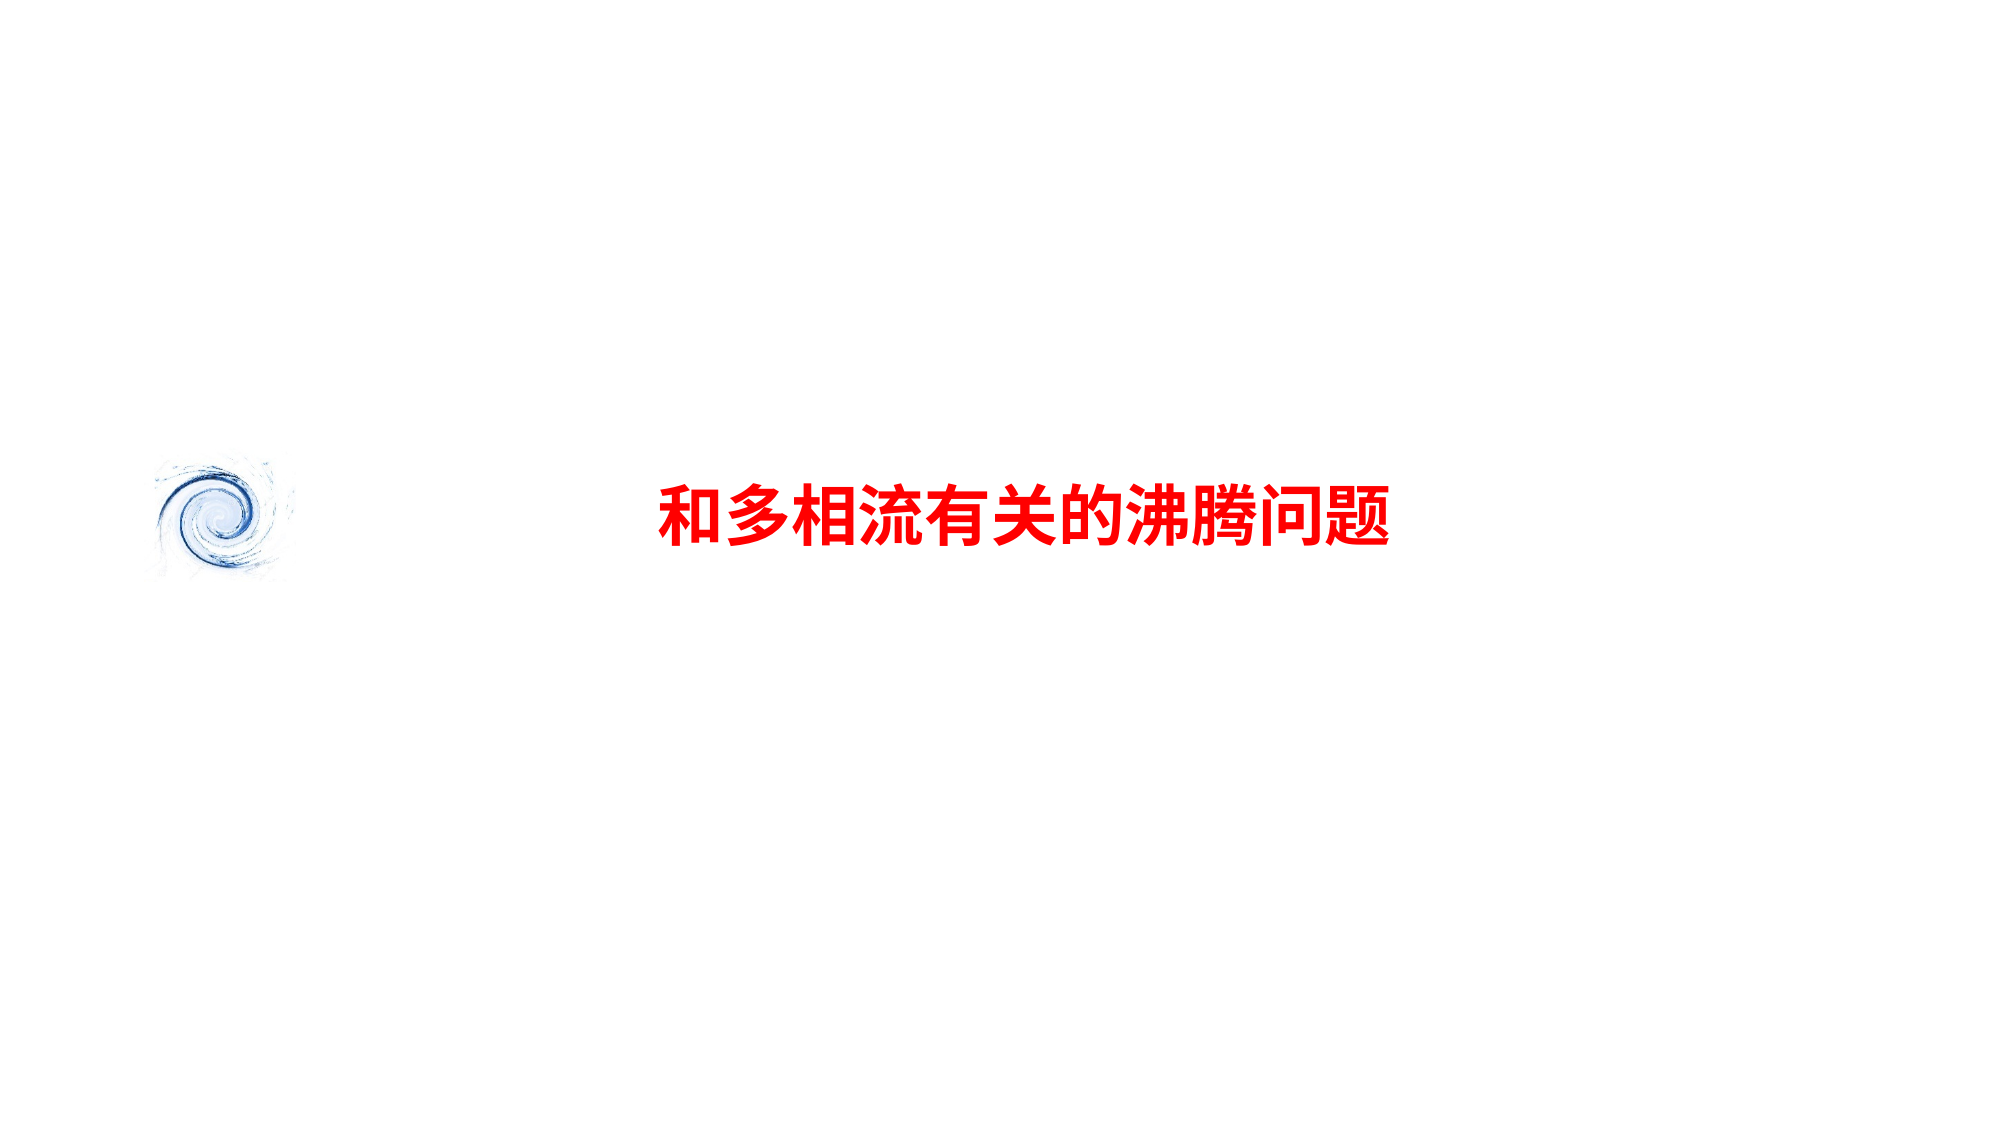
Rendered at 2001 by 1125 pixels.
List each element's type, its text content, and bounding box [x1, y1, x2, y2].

picture [144, 447, 296, 582]
text_box 和多相流有关的沸腾问题 [642, 466, 1407, 562]
